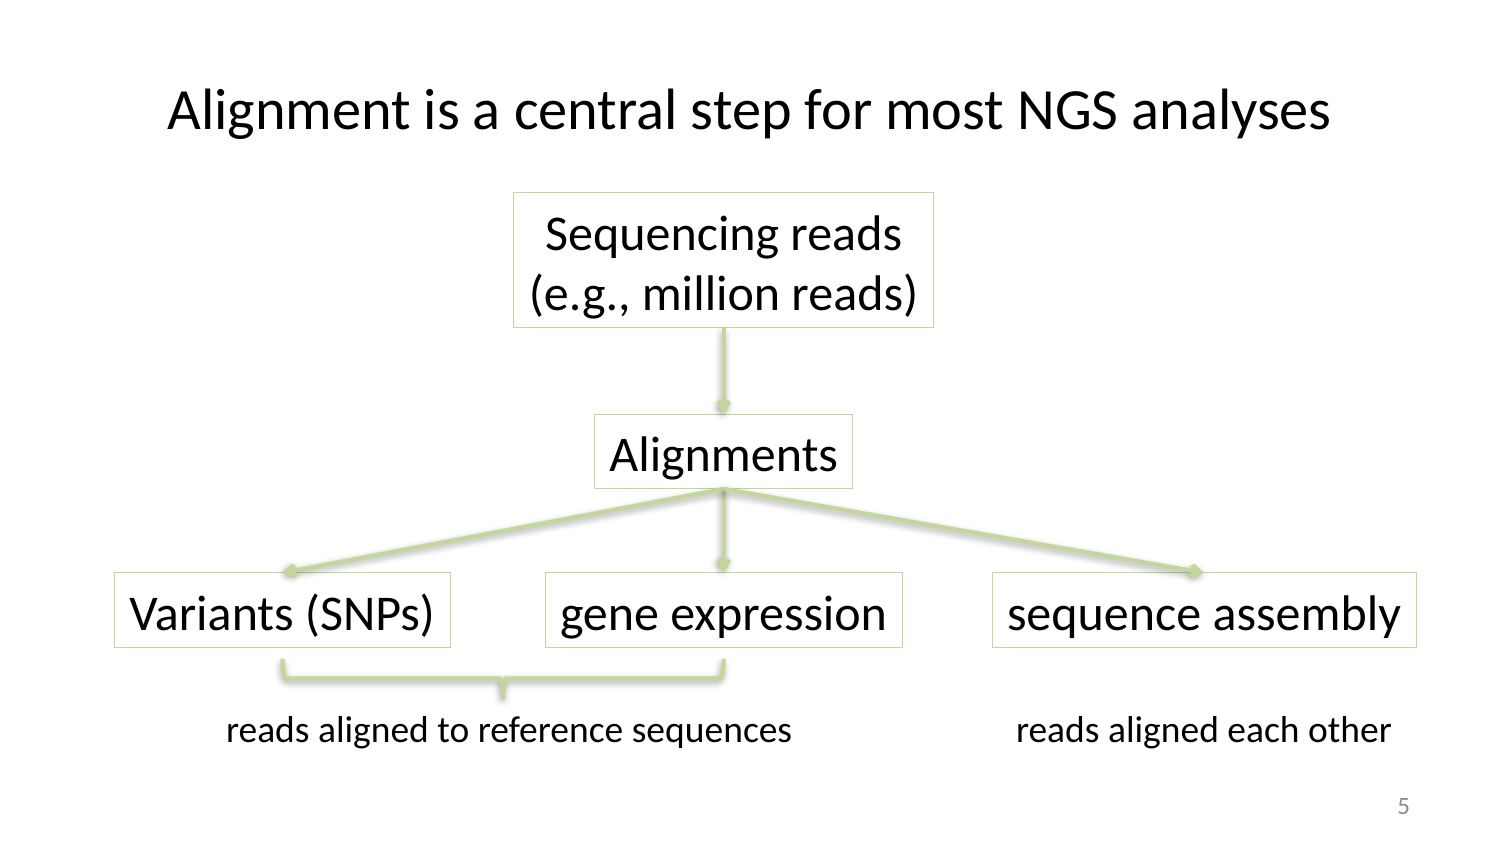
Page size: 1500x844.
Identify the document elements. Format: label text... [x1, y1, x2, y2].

text_box Variants (SNPs) [114, 572, 451, 648]
text_box [280, 658, 726, 701]
text_box Sequencing reads (e.g., million reads) [513, 192, 934, 328]
text_box reads aligned to reference sequences [211, 697, 809, 758]
title Alignment is a central step for most NGS analyses [75, 59, 1425, 155]
text_box gene expression [545, 580, 903, 648]
text_box Alignments [594, 414, 853, 488]
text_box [282, 489, 722, 573]
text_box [723, 489, 1205, 573]
text_box reads aligned each other [1001, 697, 1408, 758]
slide_number 5 [1074, 782, 1425, 827]
text_box sequence assembly [992, 572, 1417, 648]
